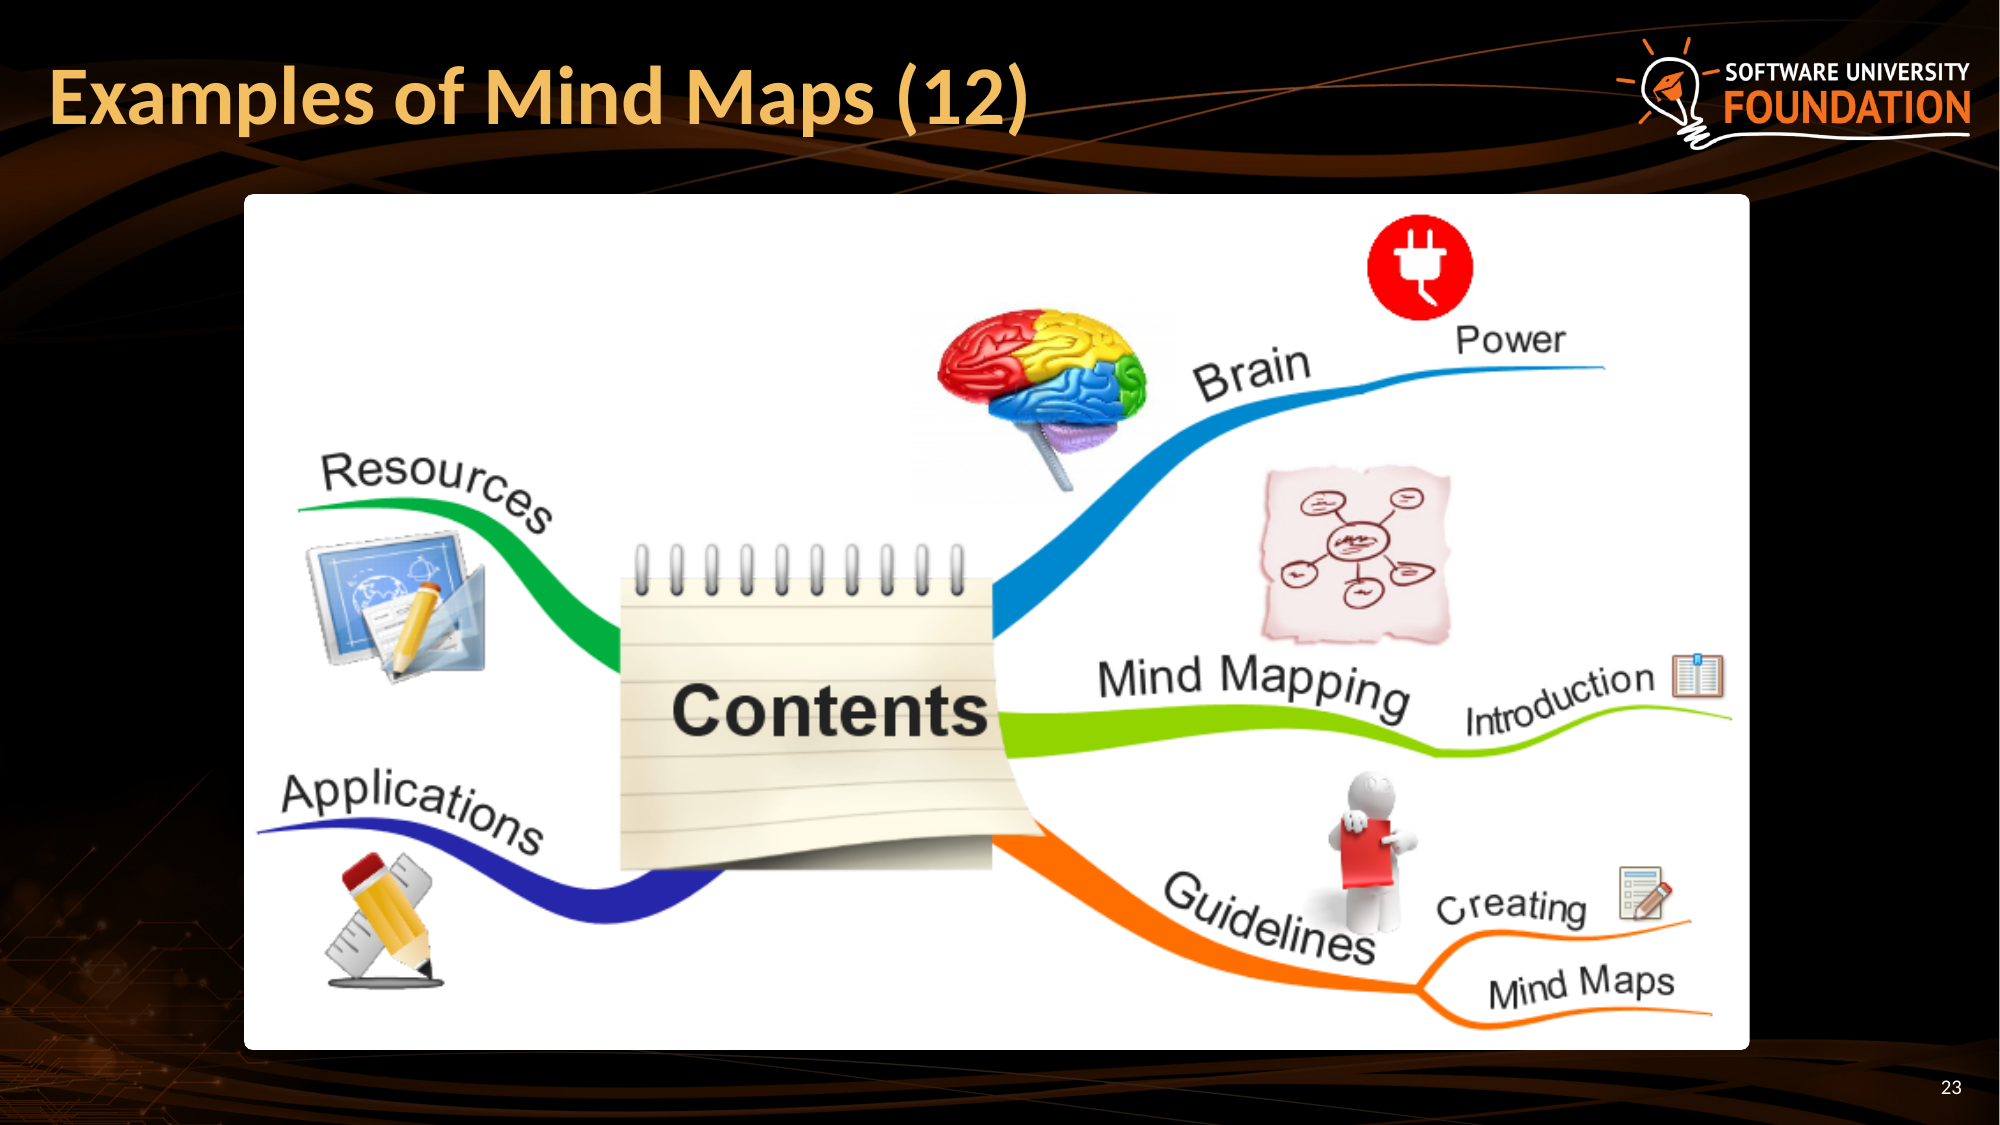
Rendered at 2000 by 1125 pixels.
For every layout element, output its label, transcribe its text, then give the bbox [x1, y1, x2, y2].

picture [0, 0, 2000, 1125]
title Examples of Mind Maps (12) [30, 6, 1602, 189]
slide_number 23 [1897, 1070, 1968, 1103]
